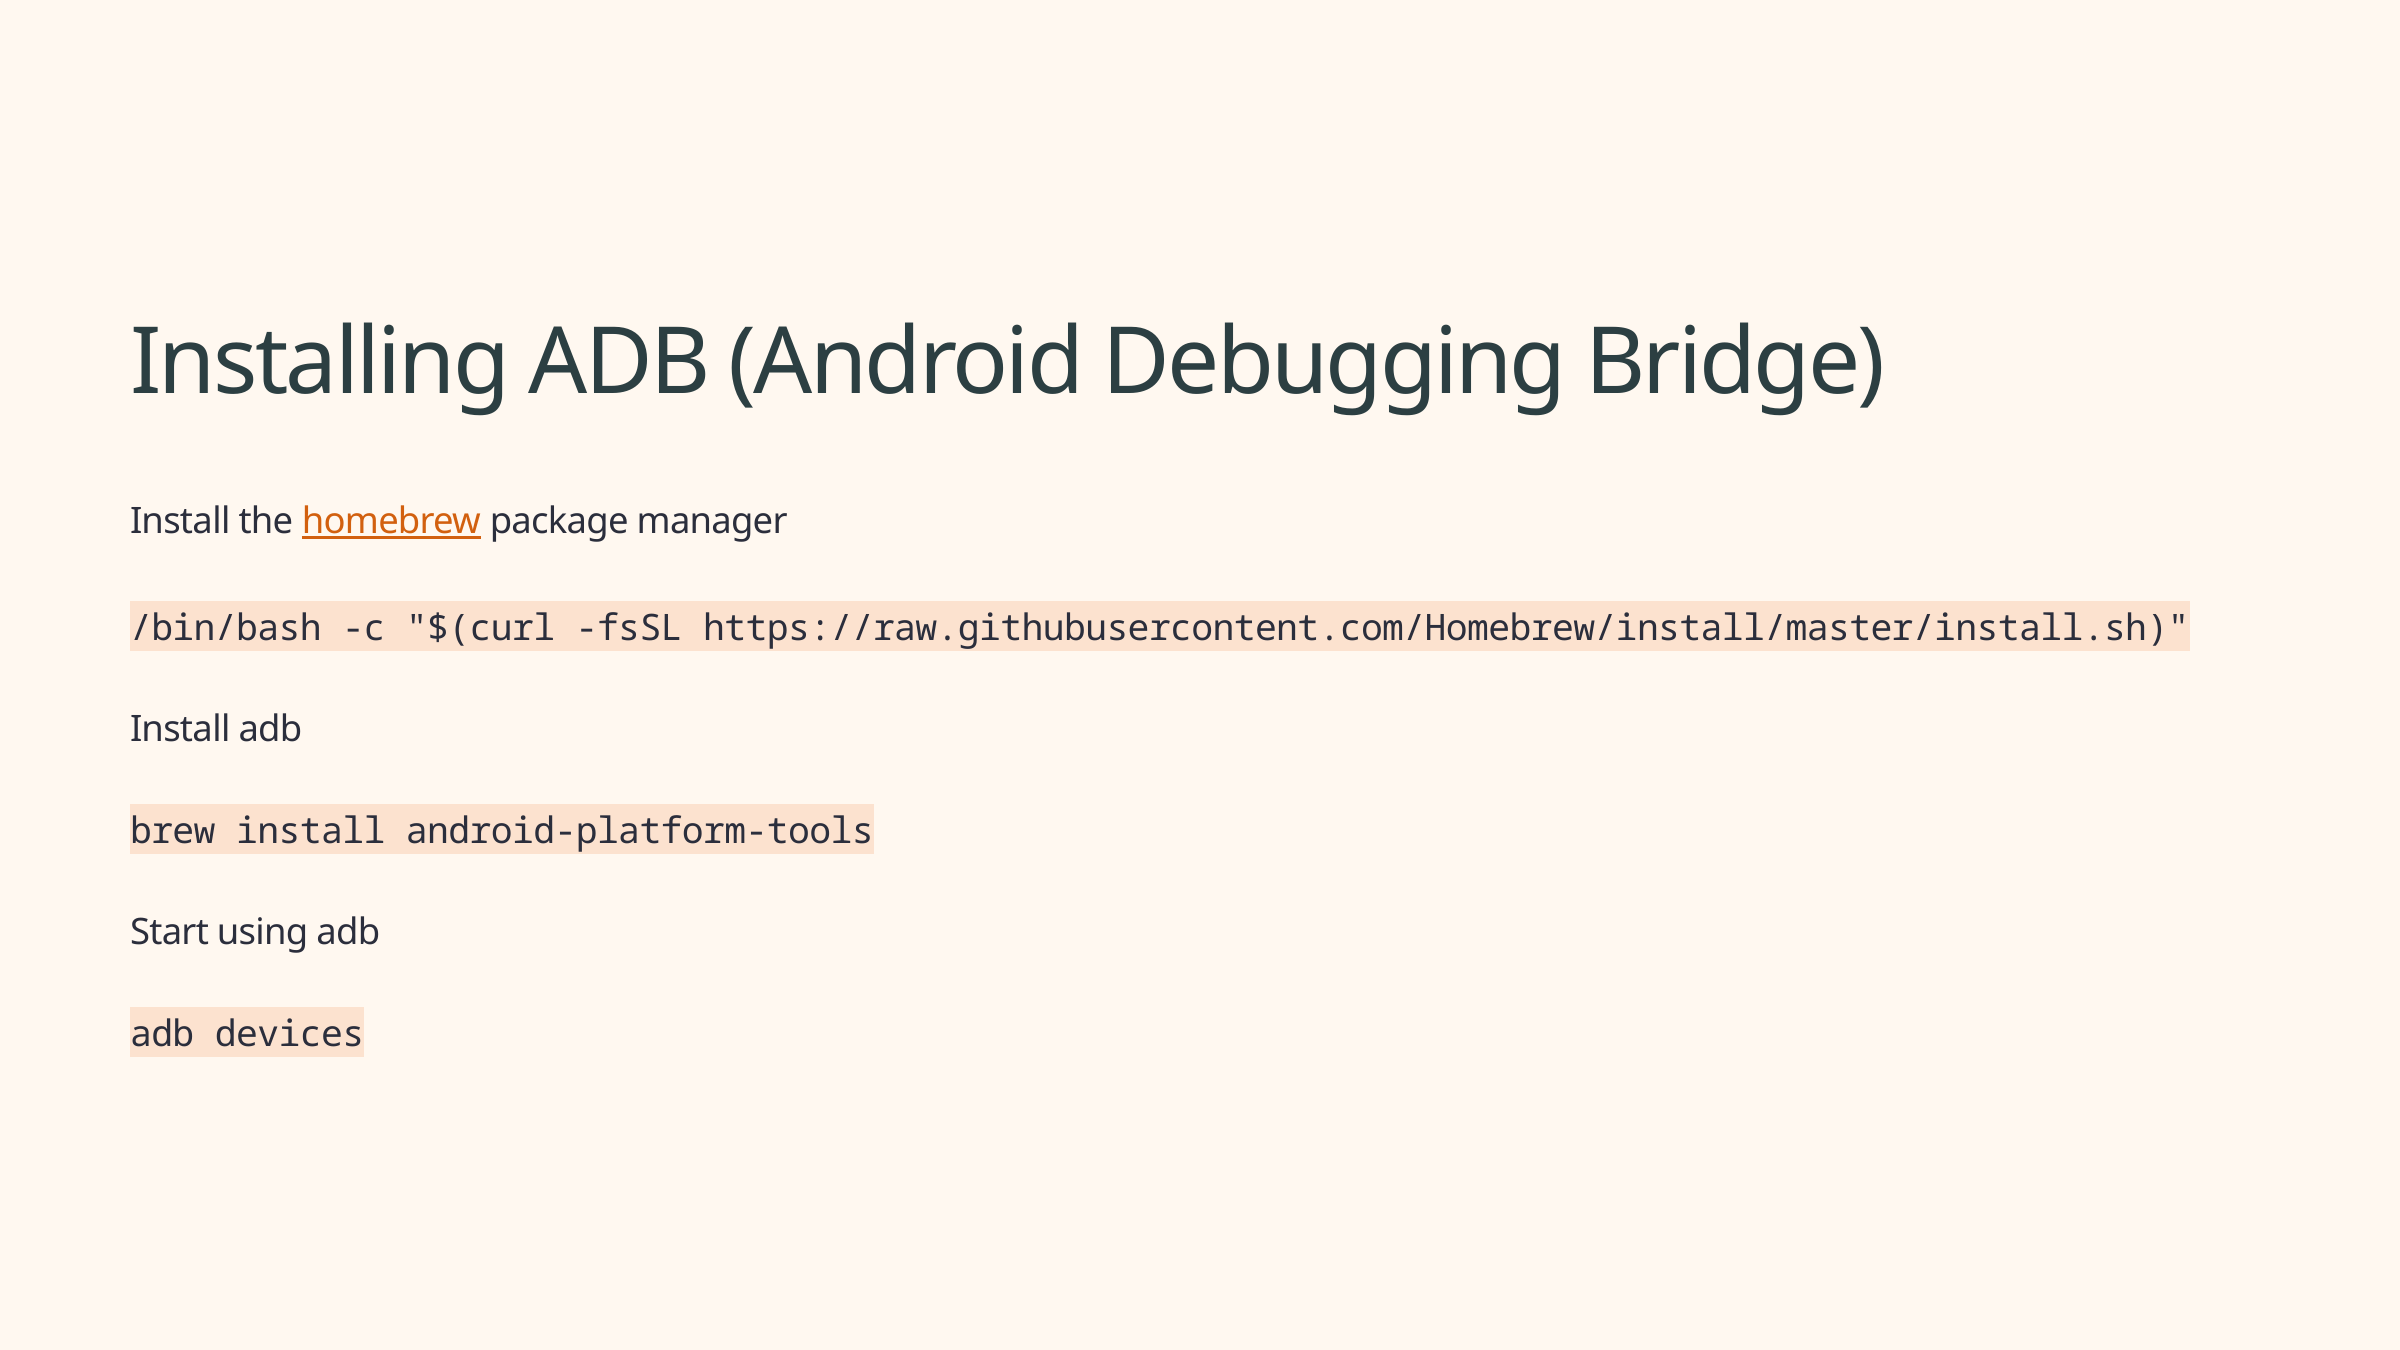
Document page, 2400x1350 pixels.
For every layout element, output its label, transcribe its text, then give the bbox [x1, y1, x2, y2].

text_box /bin/bash -c "$(curl -fsSL https://raw.githubusercontent.com/Homebrew/install/master/install.sh)" [130, 588, 2270, 648]
text_box adb devices [130, 993, 2270, 1054]
text_box Install the homebrew package manager [130, 487, 2270, 547]
text_box Installing ADB (Android Debugging Bridge) [130, 296, 1868, 413]
text_box brew install android-platform-tools [130, 791, 2270, 851]
text_box Start using adb [130, 892, 2270, 953]
text_box Install adb [130, 689, 2270, 750]
